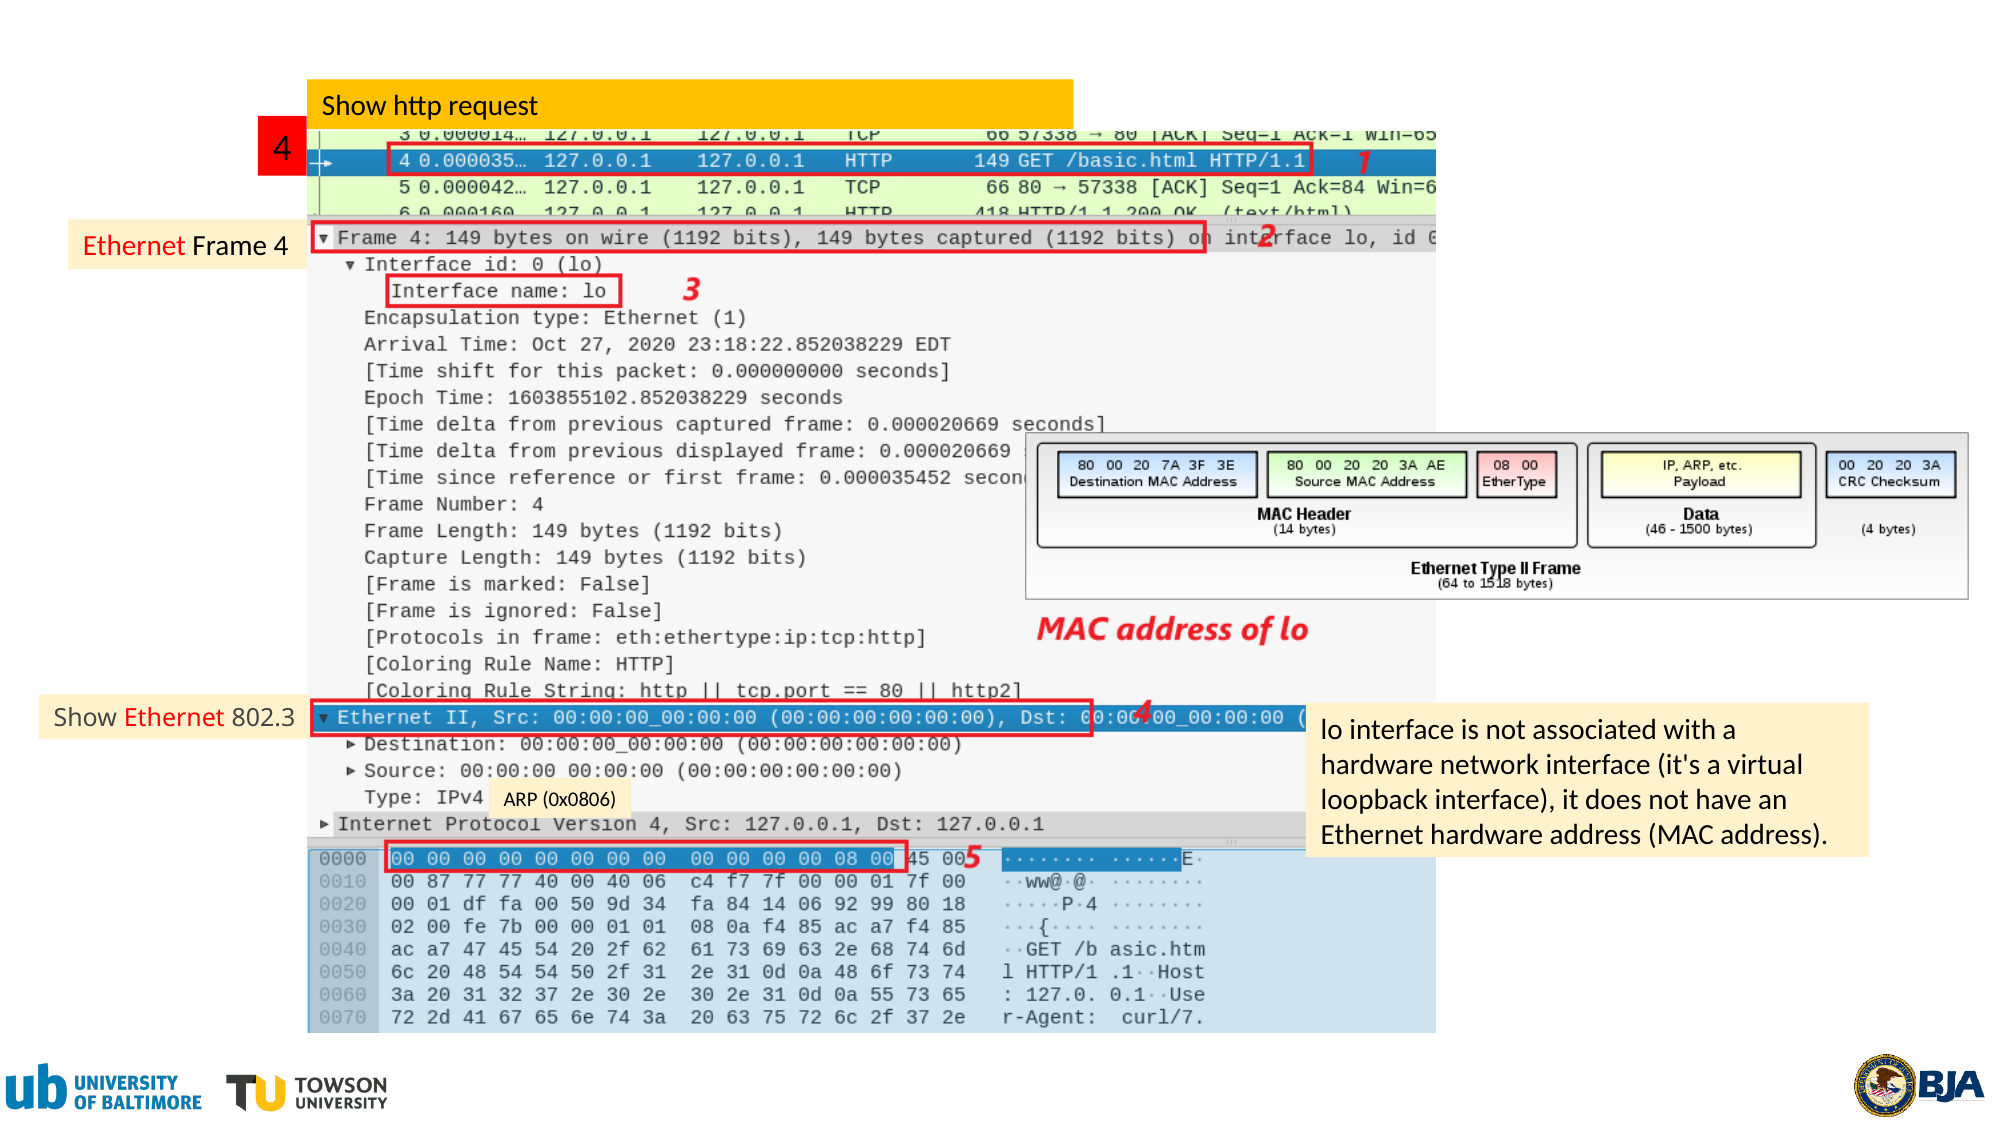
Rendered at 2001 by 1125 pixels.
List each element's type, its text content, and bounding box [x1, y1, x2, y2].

text_box Show http request [307, 79, 1074, 130]
picture [307, 131, 1969, 1033]
picture [1854, 1054, 1986, 1117]
text_box lo interface is not associated with a hardware network interface (it's a virtual loopback interface), it does not have an Ethernet hardware address (MAC address). [1436, 702, 1870, 858]
text_box 4 [257, 115, 307, 176]
picture [0, 1031, 407, 1125]
text_box Ethernet Frame 4 [68, 219, 307, 269]
text_box Show Ethernet 802.3 [38, 694, 307, 740]
